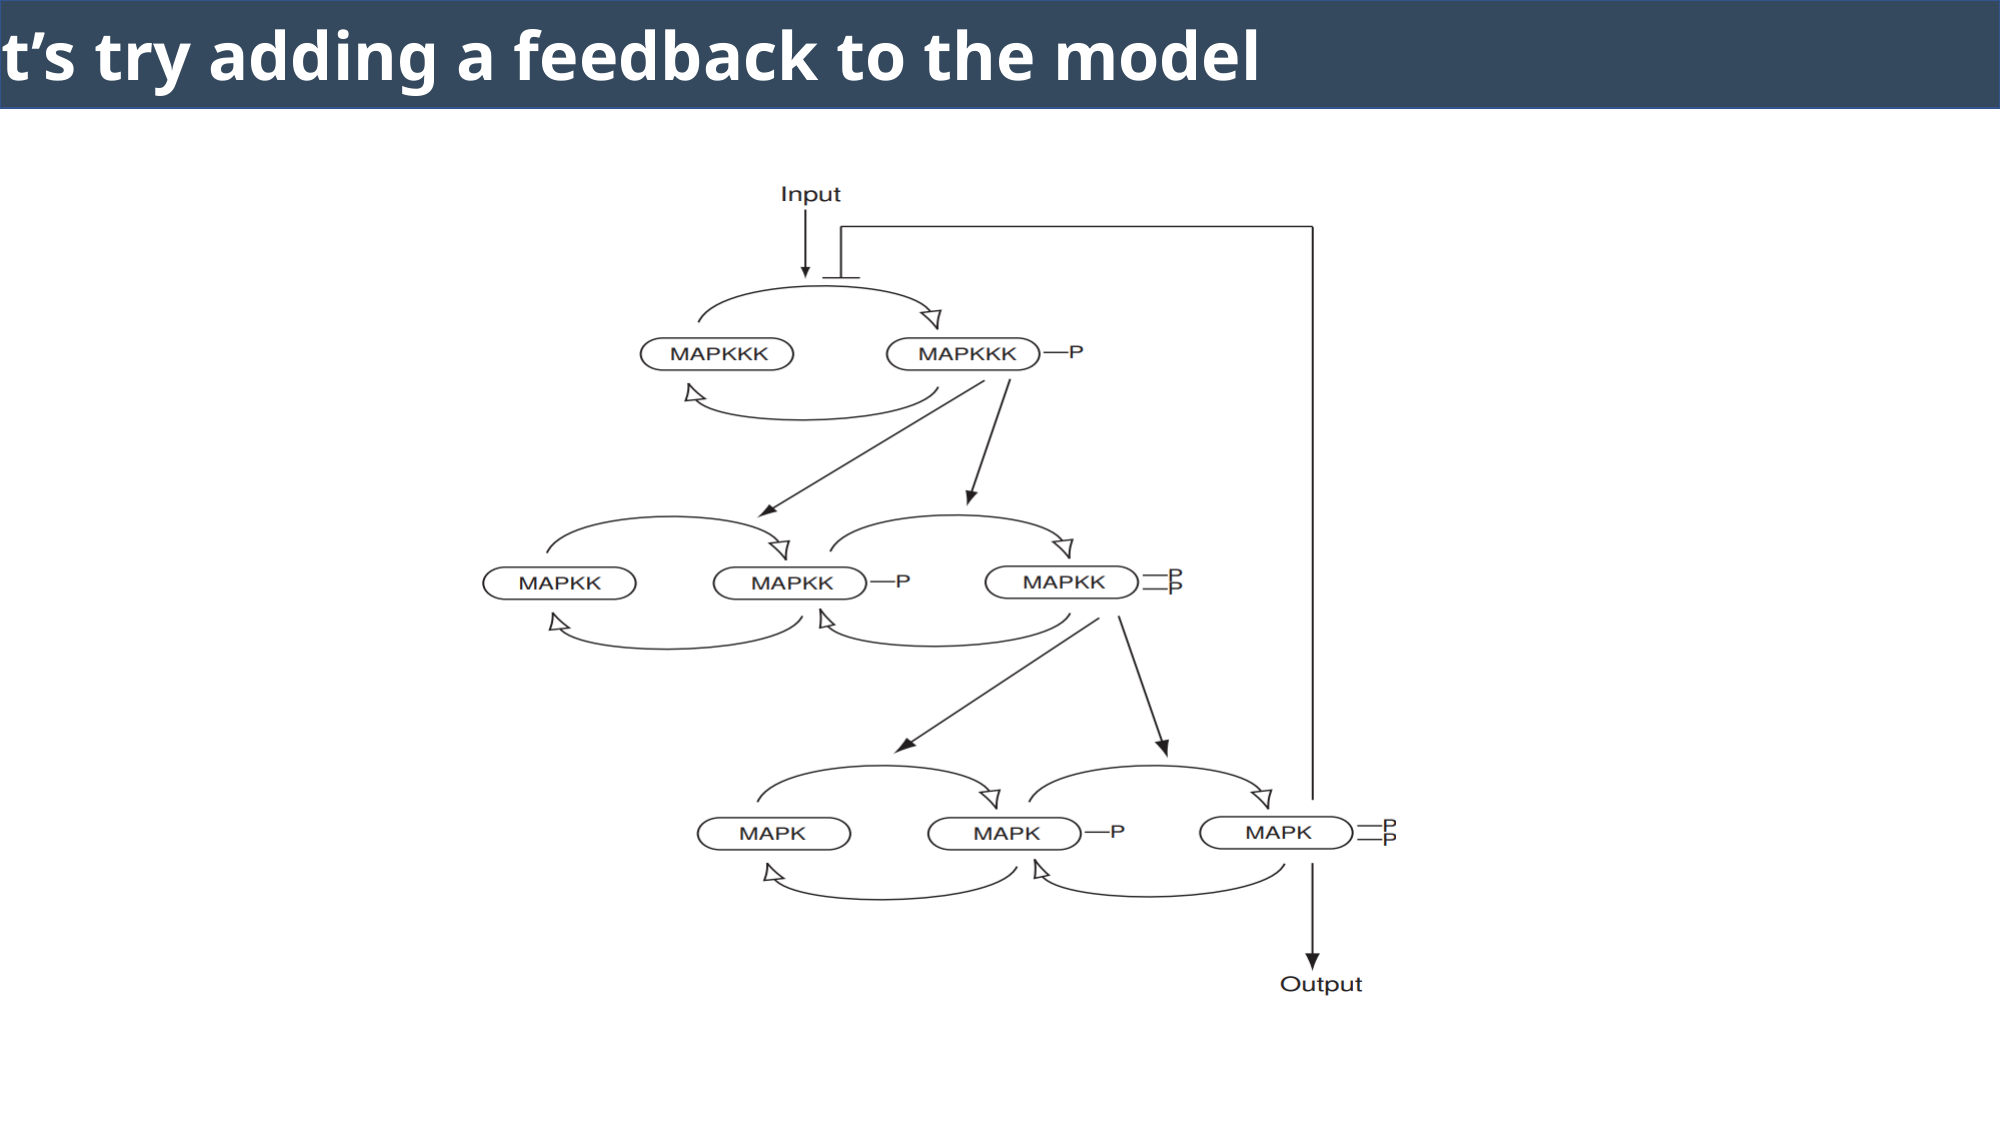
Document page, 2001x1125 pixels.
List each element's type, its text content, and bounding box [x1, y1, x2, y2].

text_box [0, 0, 2000, 109]
text_box Let’s try adding a feedback to the model [0, 6, 1278, 102]
picture [436, 170, 1450, 1014]
